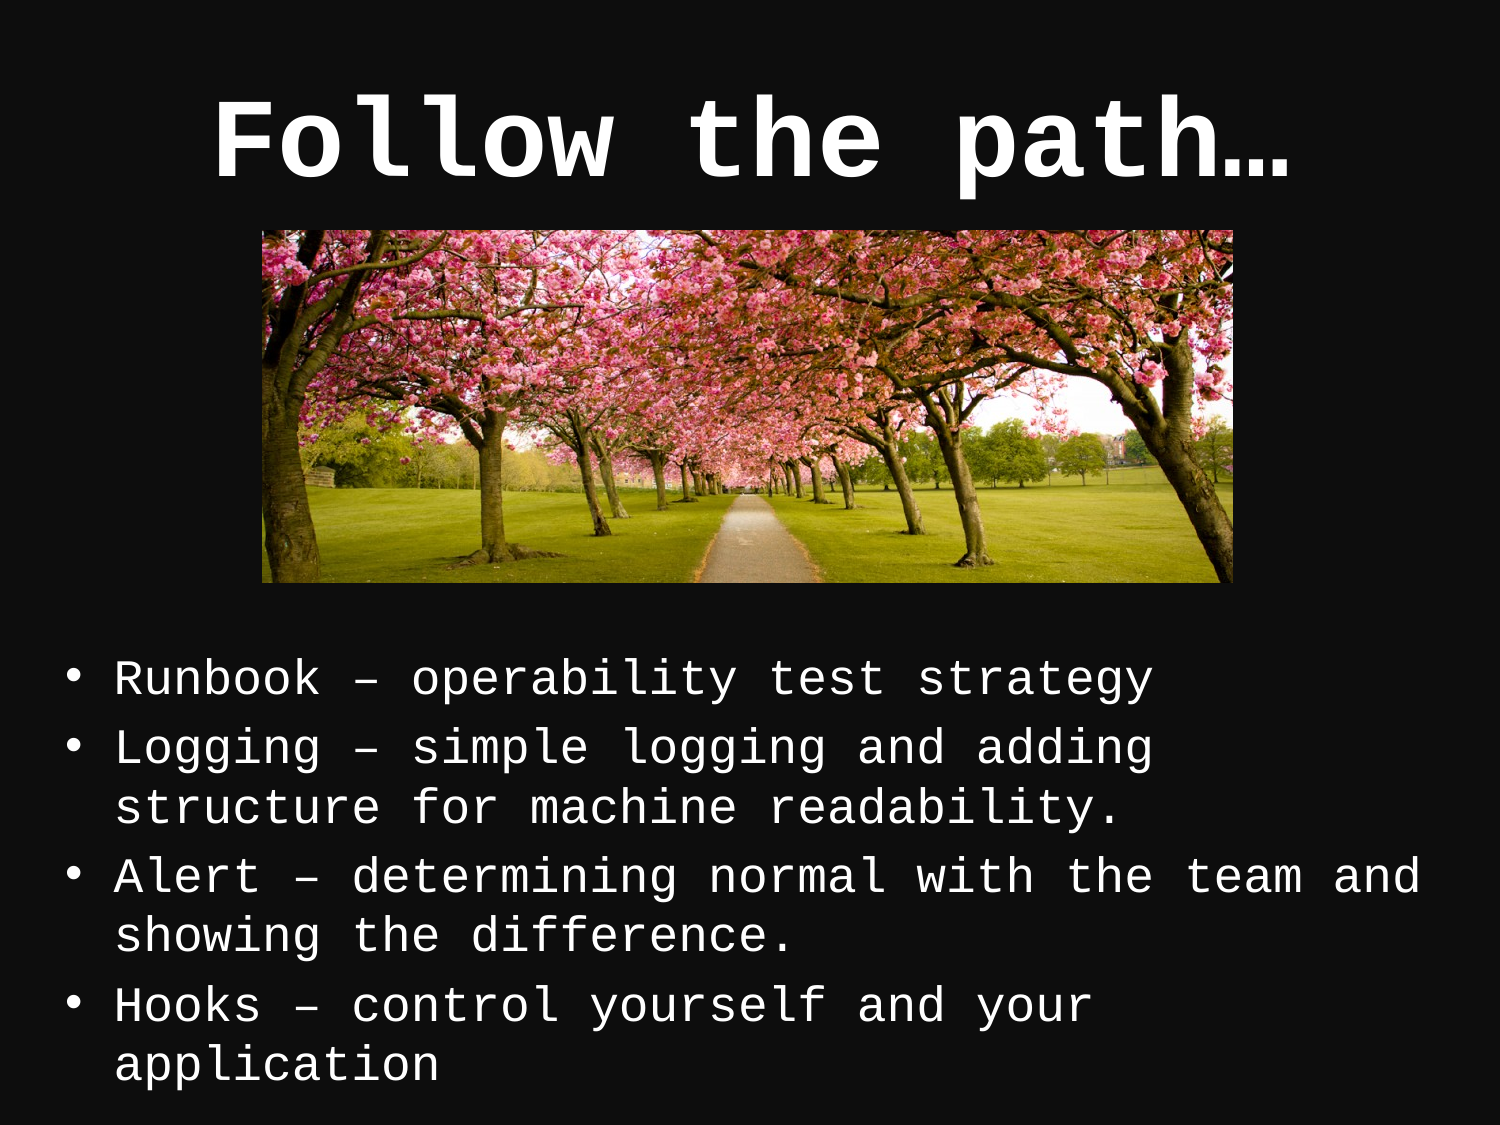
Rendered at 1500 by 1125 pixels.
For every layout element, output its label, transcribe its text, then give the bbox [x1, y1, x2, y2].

title Follow the path… [50, 37, 1450, 225]
picture [262, 230, 1233, 583]
list Runbook – operability test strategy Logging – simple logging and adding structure for machine readability. Alert – determining normal with the team and showing the difference. Hooks – control yourself and your application [50, 637, 1463, 1100]
